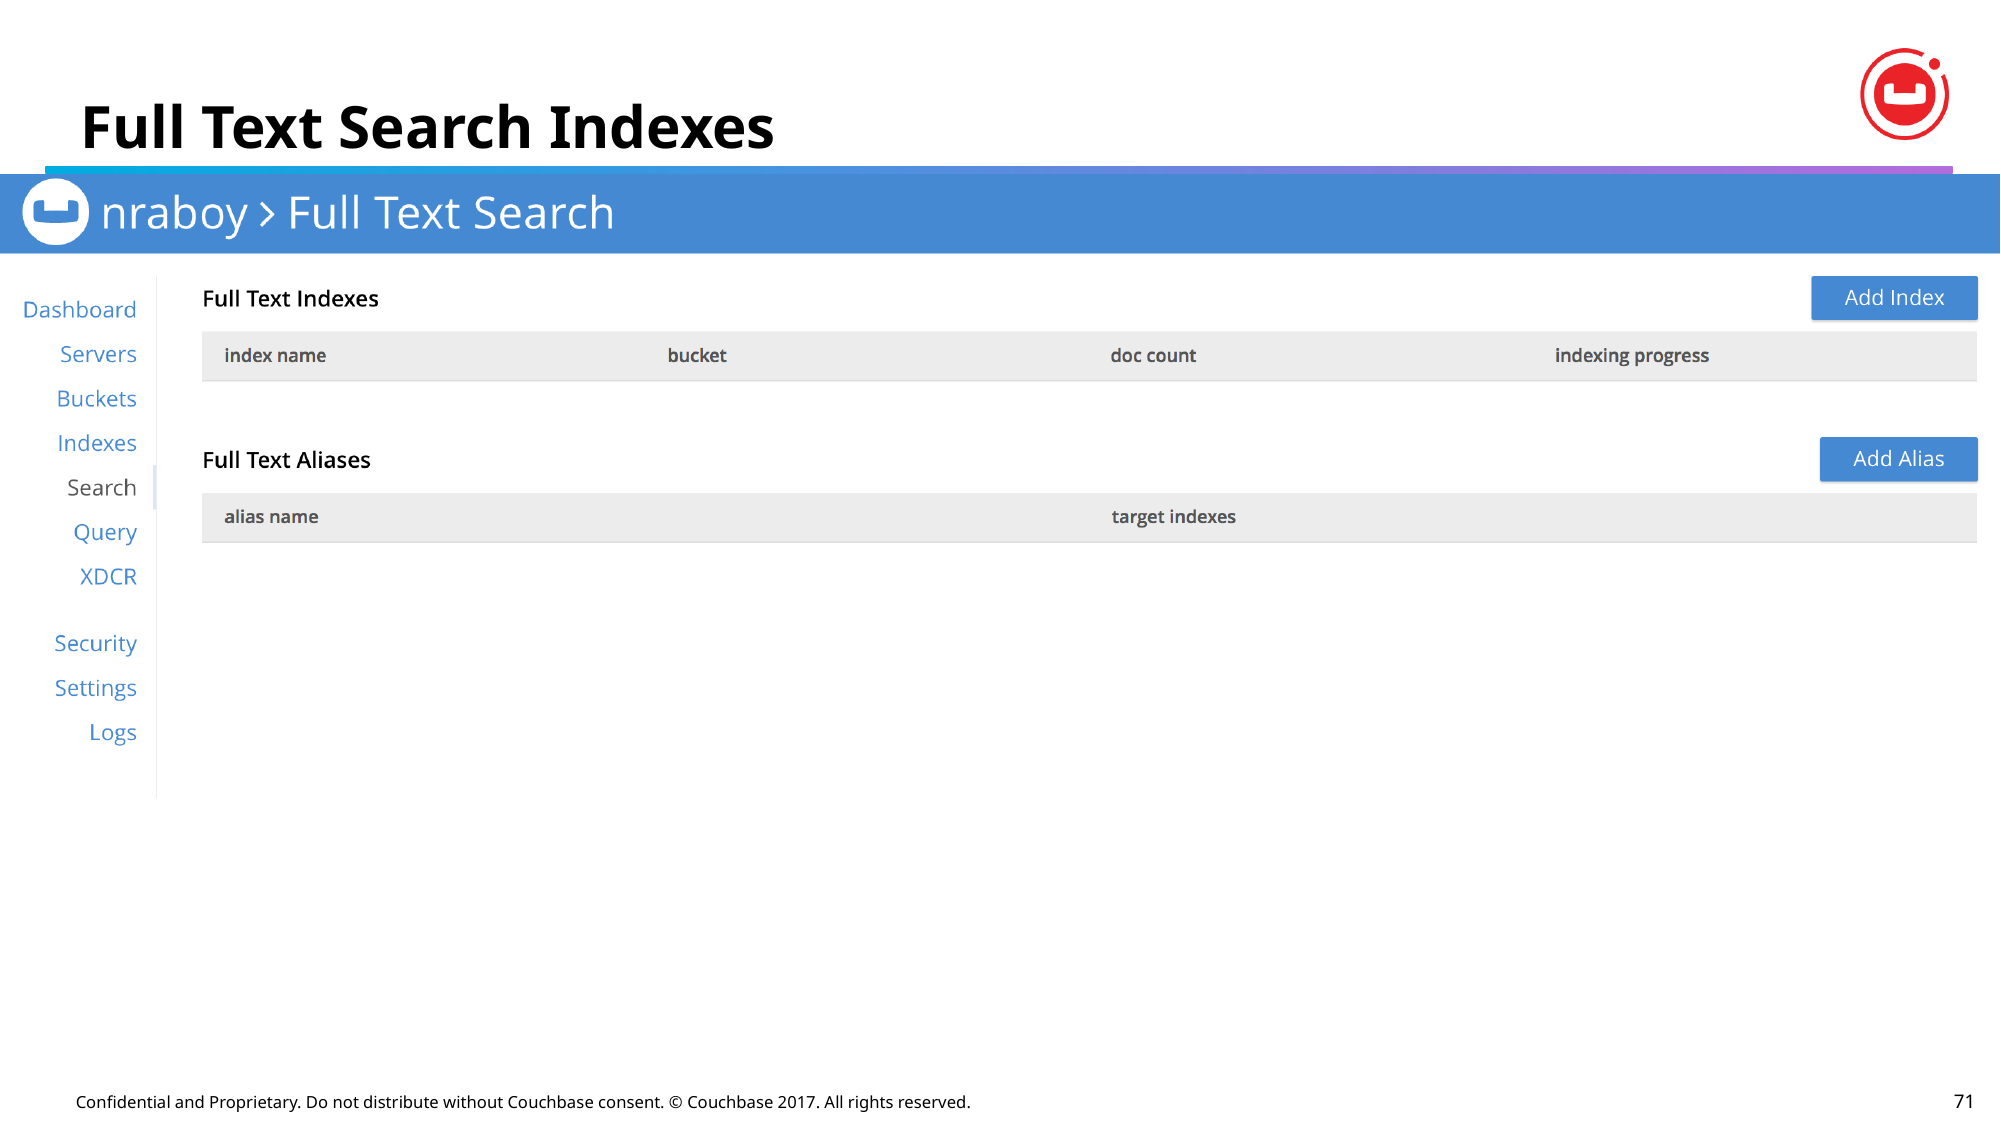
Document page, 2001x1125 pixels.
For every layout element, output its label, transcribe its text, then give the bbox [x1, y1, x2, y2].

picture [0, 174, 2000, 840]
picture [1860, 48, 1958, 140]
title Full Text Search Indexes [65, 84, 1768, 174]
